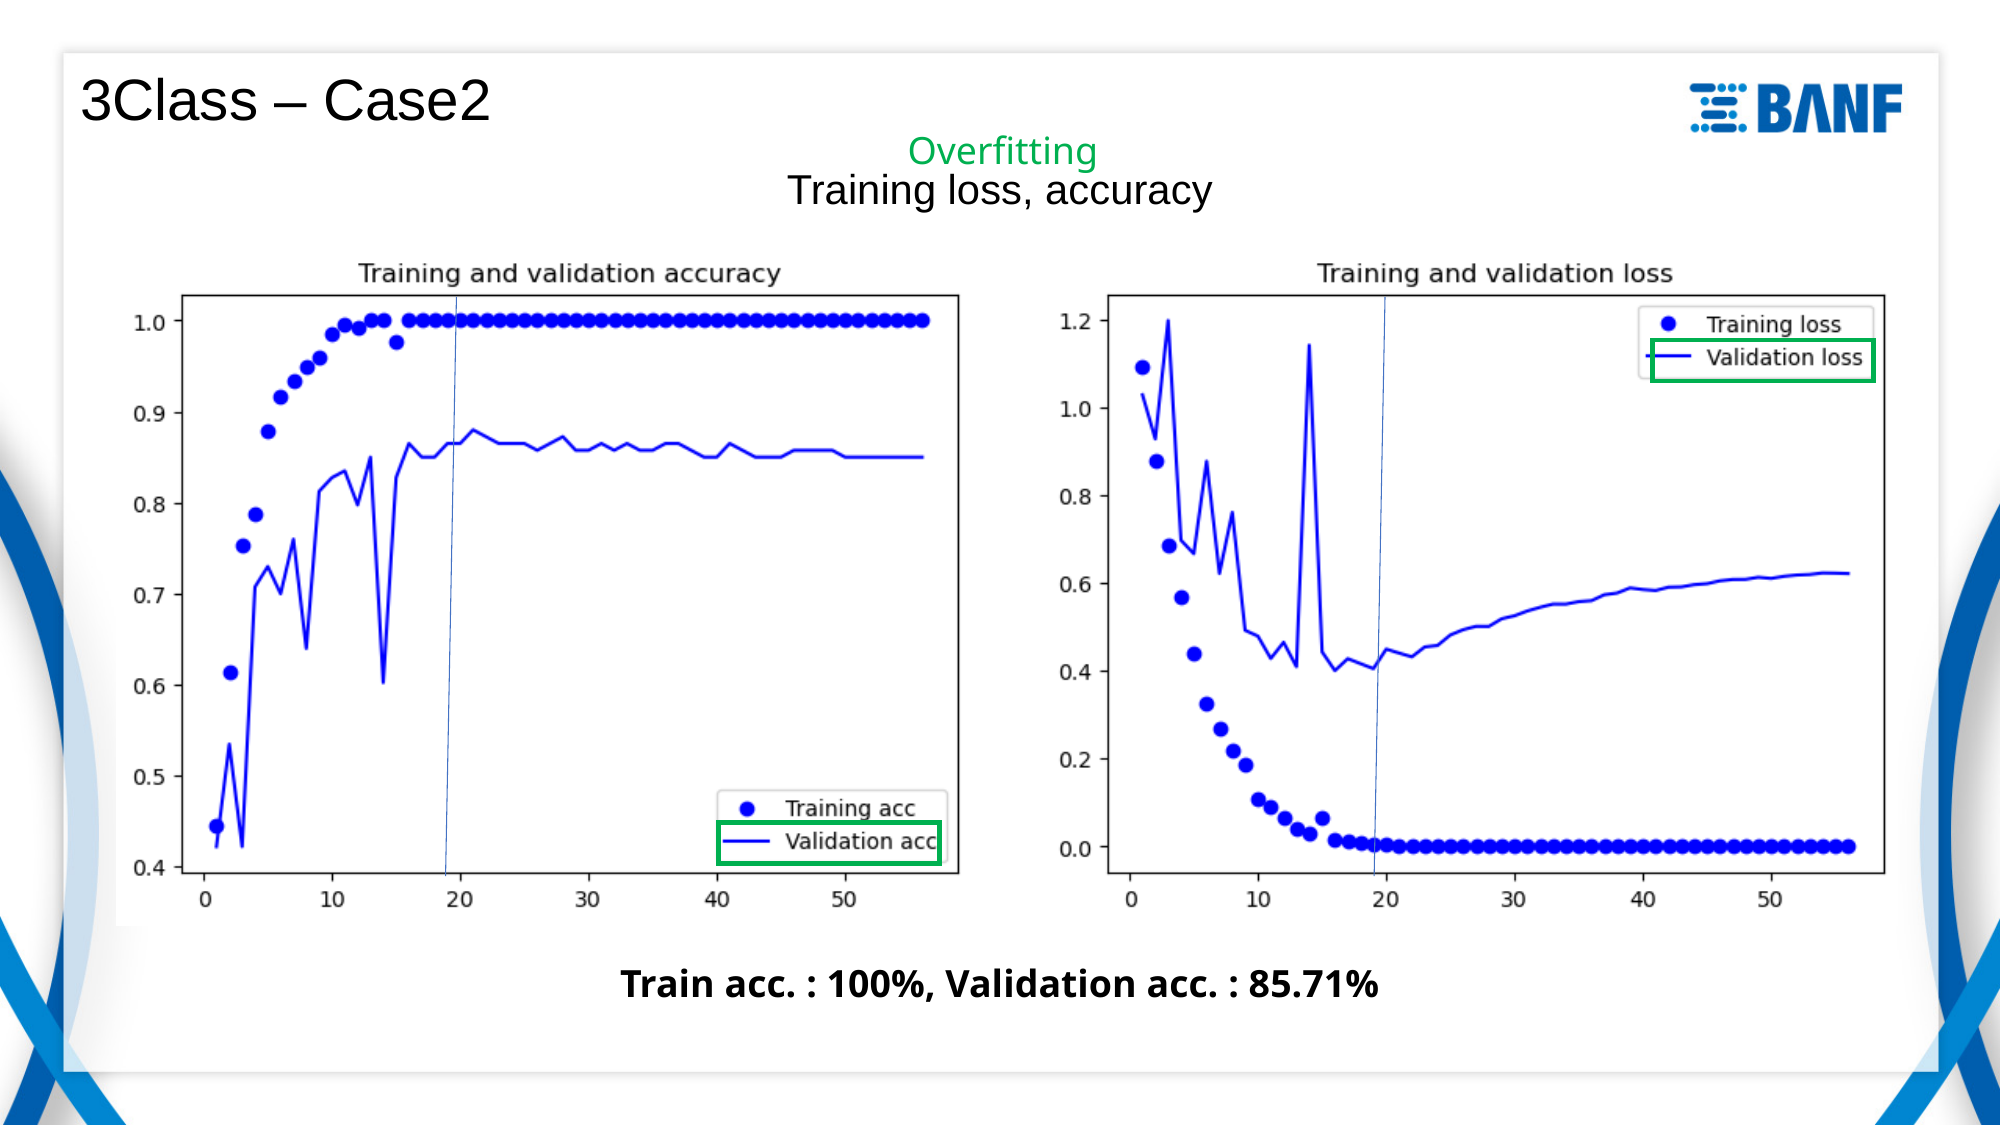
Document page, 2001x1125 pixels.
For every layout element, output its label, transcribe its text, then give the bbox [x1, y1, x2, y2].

picture [0, 0, 2000, 1125]
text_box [445, 296, 457, 877]
text_box Overfitting [892, 119, 1113, 180]
title 3Class – Case2 [64, 52, 1685, 150]
list Training loss, accuracy [149, 161, 1851, 1061]
text_box Train acc. : 100%, Validation acc. : 85.71% [605, 952, 1395, 1013]
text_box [1374, 296, 1385, 877]
